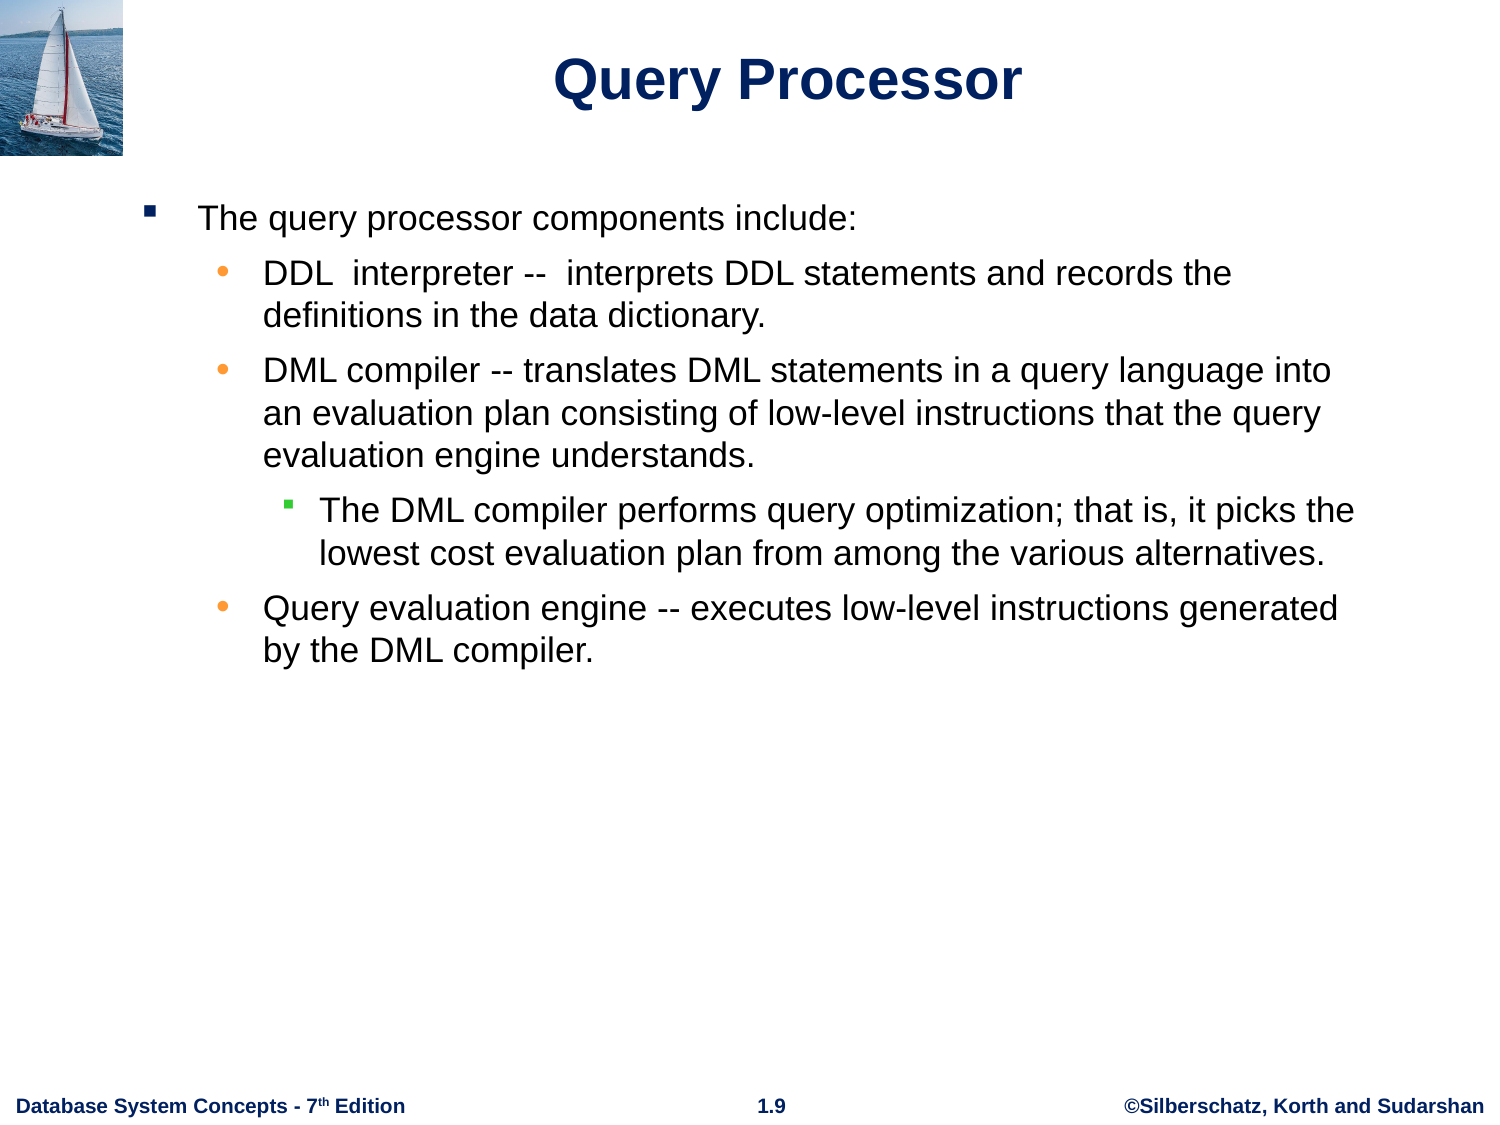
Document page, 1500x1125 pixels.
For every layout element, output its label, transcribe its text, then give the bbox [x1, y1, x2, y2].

list The query processor components include: DDL interpreter -- interprets DDL statements and records the definitions in the data dictionary. DML compiler -- translates DML statements in a query language into an evaluation plan consisting of low-level instructions that the query evaluation engine understands. The DML compiler performs query optimization; that is, it picks the lowest cost evaluation plan from among the various alternatives. Query evaluation engine -- executes low-level instructions generated by the DML compiler. [126, 187, 1374, 992]
title Query Processor [125, 18, 1452, 120]
picture [0, 0, 123, 156]
